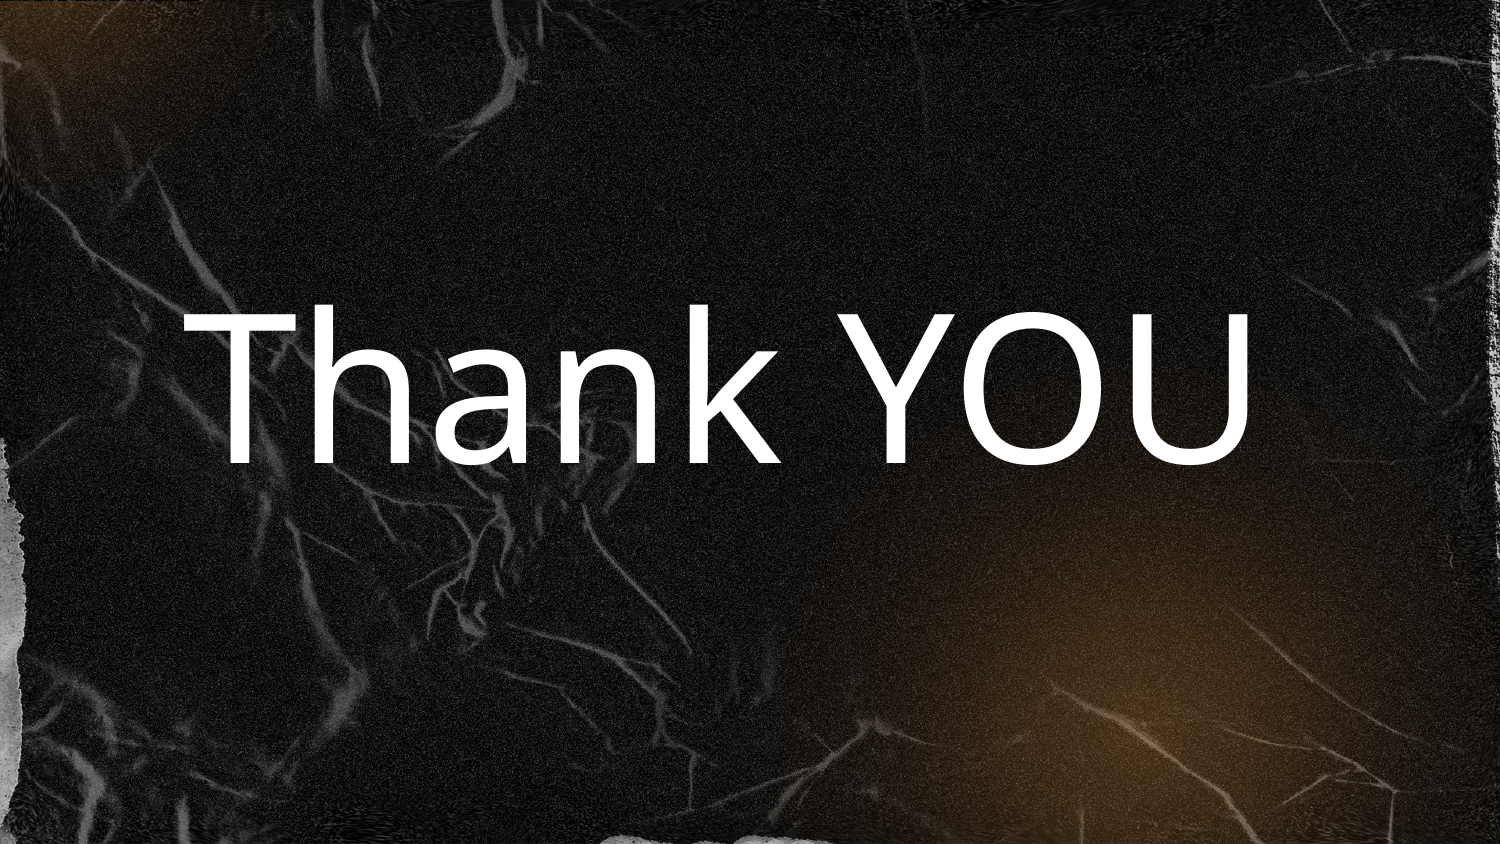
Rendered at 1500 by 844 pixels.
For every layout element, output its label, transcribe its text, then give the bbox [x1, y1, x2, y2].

picture [0, 0, 1500, 844]
title Thank YOU [167, 186, 1333, 620]
